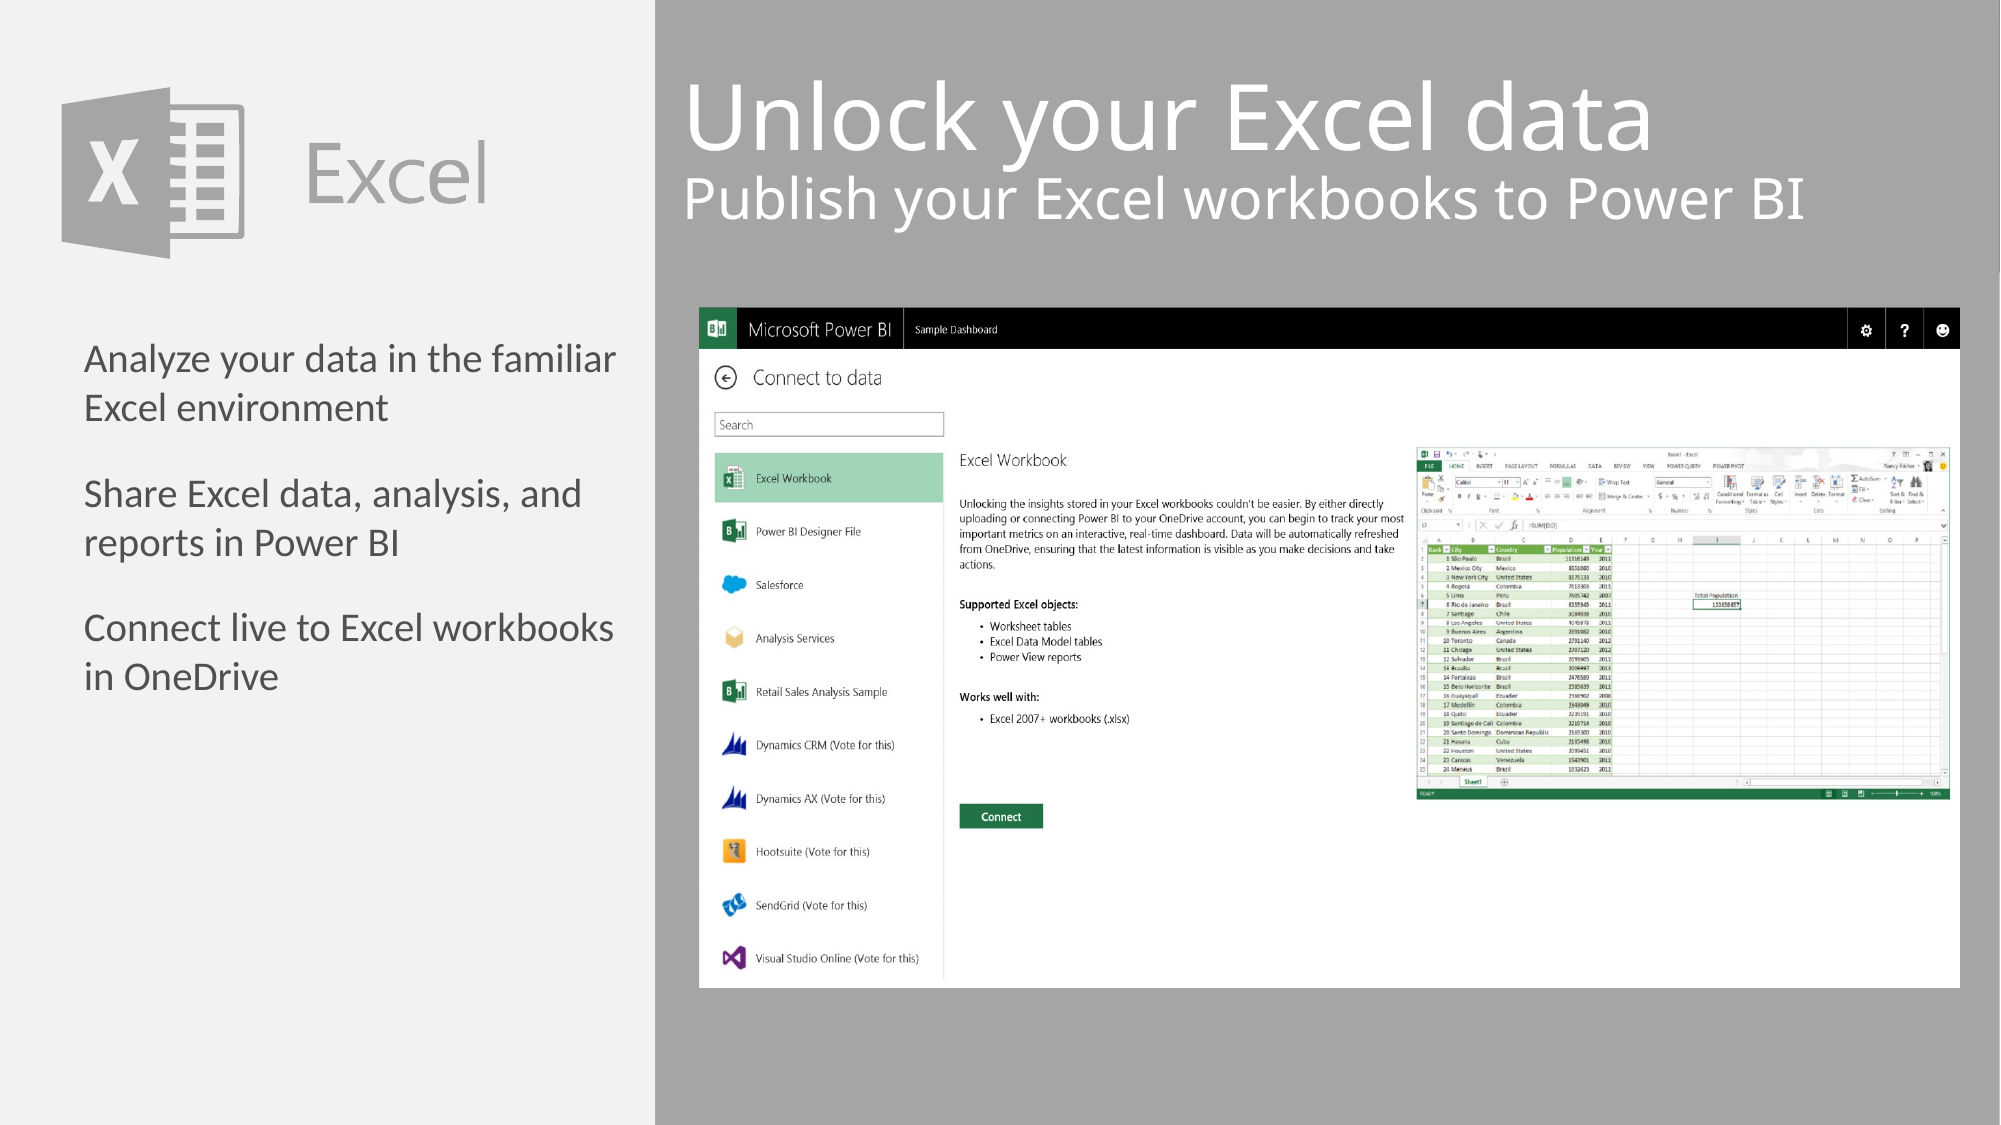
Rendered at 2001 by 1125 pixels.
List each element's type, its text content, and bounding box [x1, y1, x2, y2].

text_box [309, 142, 344, 204]
text_box [1, 0, 656, 1125]
text_box [61, 87, 245, 259]
title Unlock your Excel data Publish your Excel workbooks to Power BI [667, 47, 1991, 256]
text_box [656, 0, 2000, 1125]
text_box Analyze your data in the familiar Excel environment Share Excel data, analysis, and reports in Power BI Connect live to Excel workbooks in OneDrive [46, 307, 652, 723]
text_box [389, 159, 425, 204]
text_box [346, 160, 386, 204]
picture [699, 307, 1960, 988]
text_box [429, 159, 469, 204]
text_box [478, 140, 485, 204]
